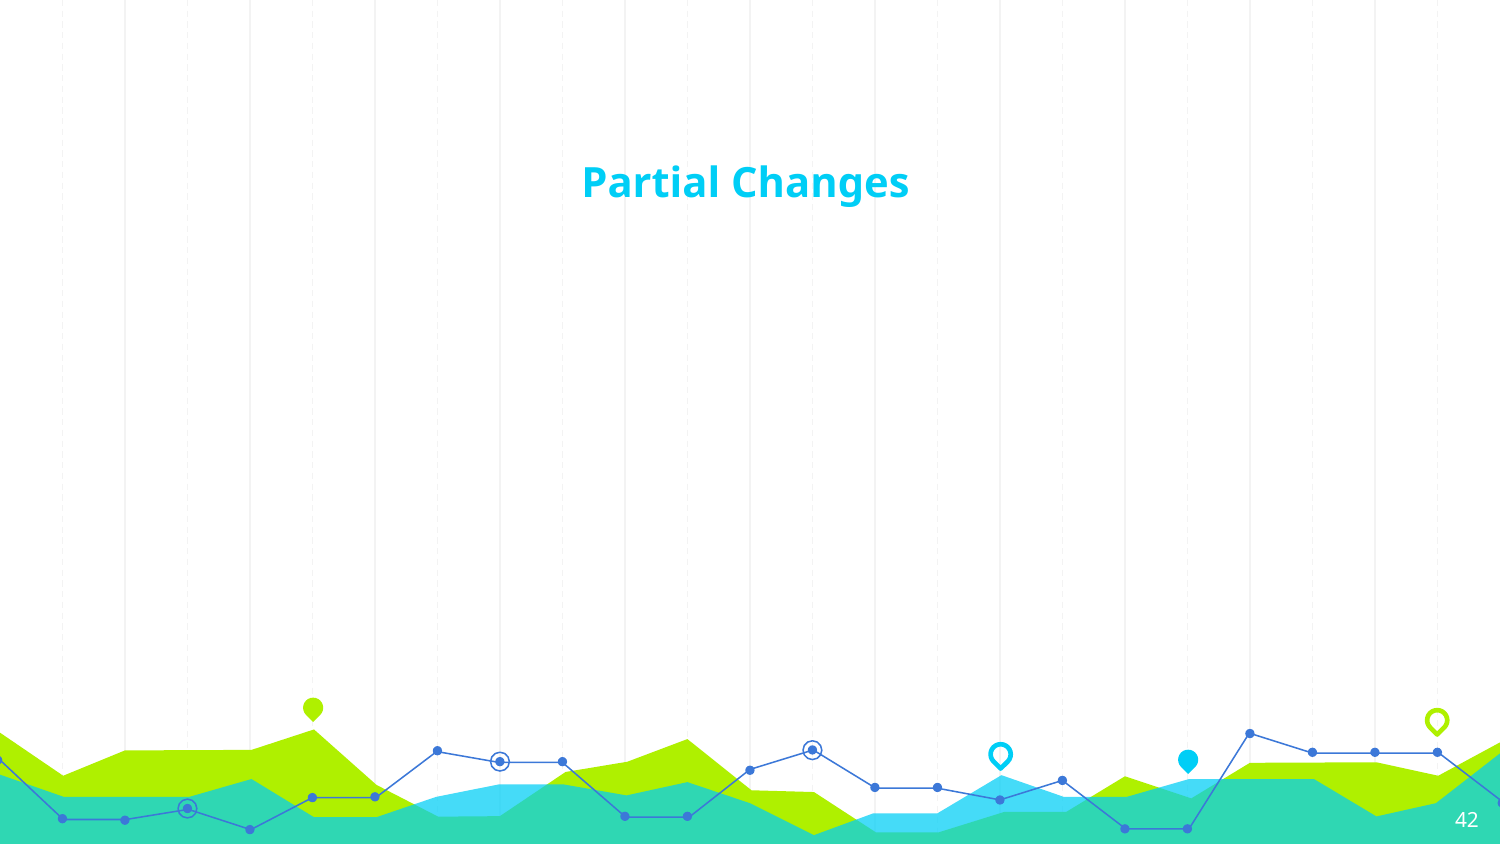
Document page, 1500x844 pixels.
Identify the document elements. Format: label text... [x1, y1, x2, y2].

slide_number 42 [1403, 791, 1494, 844]
title Partial Changes [171, 103, 1320, 222]
